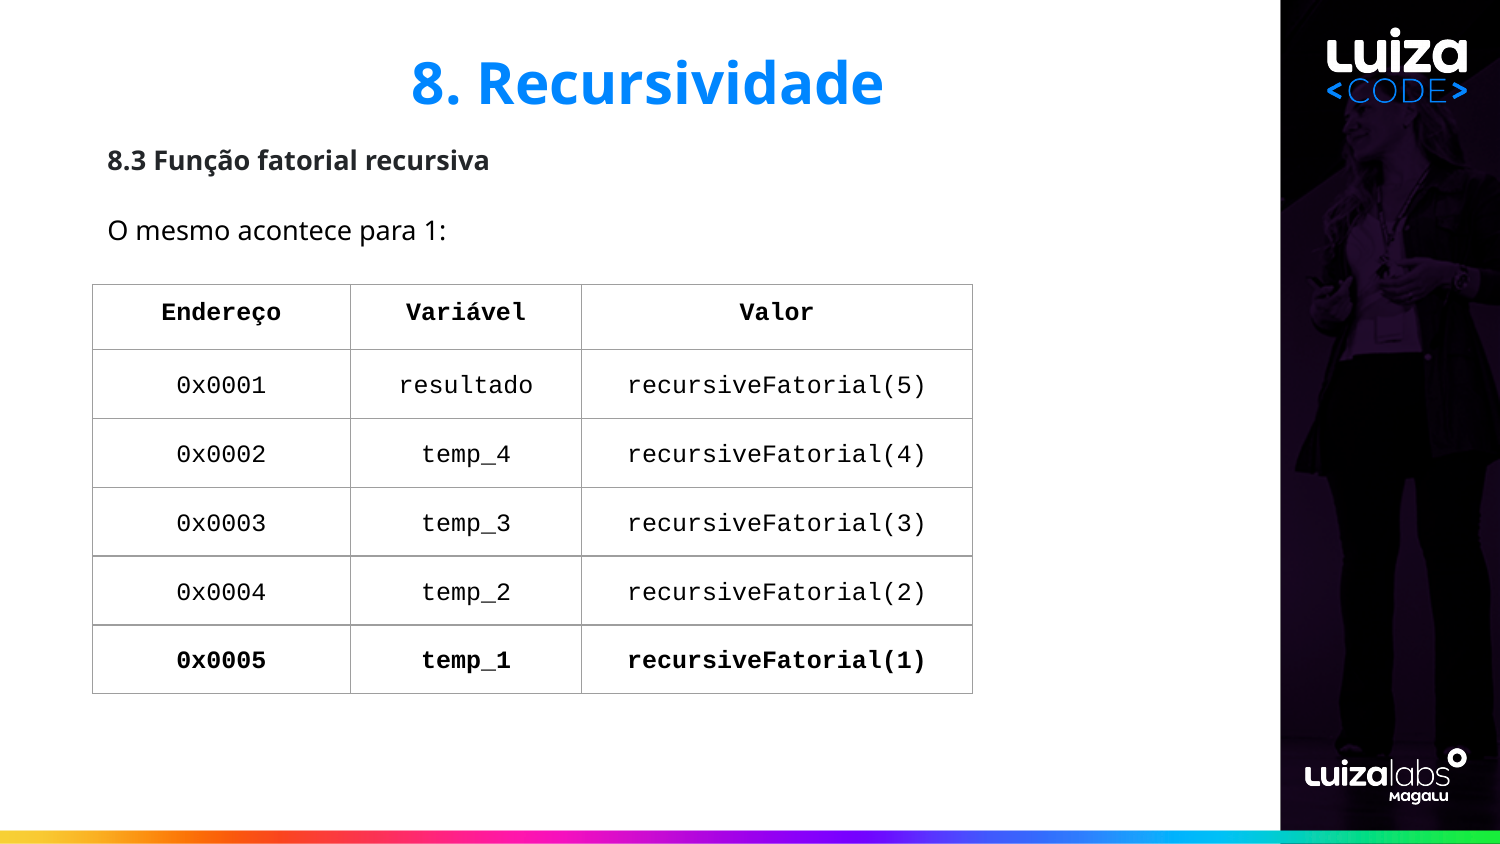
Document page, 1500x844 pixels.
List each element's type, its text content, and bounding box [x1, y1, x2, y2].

table_cell recursiveFatorial(2) [582, 557, 972, 624]
table_cell temp_1 [351, 626, 581, 693]
list 8. Recursividade [92, 20, 1131, 122]
table_header Variável [351, 285, 581, 349]
table_cell recursiveFatorial(3) [582, 488, 972, 555]
picture [0, 830, 1156, 844]
table_cell recursiveFatorial(4) [582, 419, 972, 487]
table_cell resultado [351, 350, 581, 418]
table_cell temp_3 [351, 488, 581, 555]
picture [1233, 0, 1500, 844]
table_cell temp_2 [351, 557, 581, 624]
table_cell recursiveFatorial(1) [582, 626, 972, 693]
table_cell 0x0001 [93, 350, 350, 418]
table_cell 0x0005 [93, 626, 350, 693]
table_cell 0x0003 [93, 488, 350, 555]
table_cell recursiveFatorial(5) [582, 350, 972, 418]
table_header Valor [582, 285, 972, 349]
table_cell 0x0004 [93, 557, 350, 624]
table_cell temp_4 [351, 419, 581, 487]
table_cell 0x0002 [93, 419, 350, 487]
table_header Endereço [93, 285, 350, 349]
text_box 8.3 Função fatorial recursiva O mesmo acontece para 1: [92, 128, 1219, 425]
